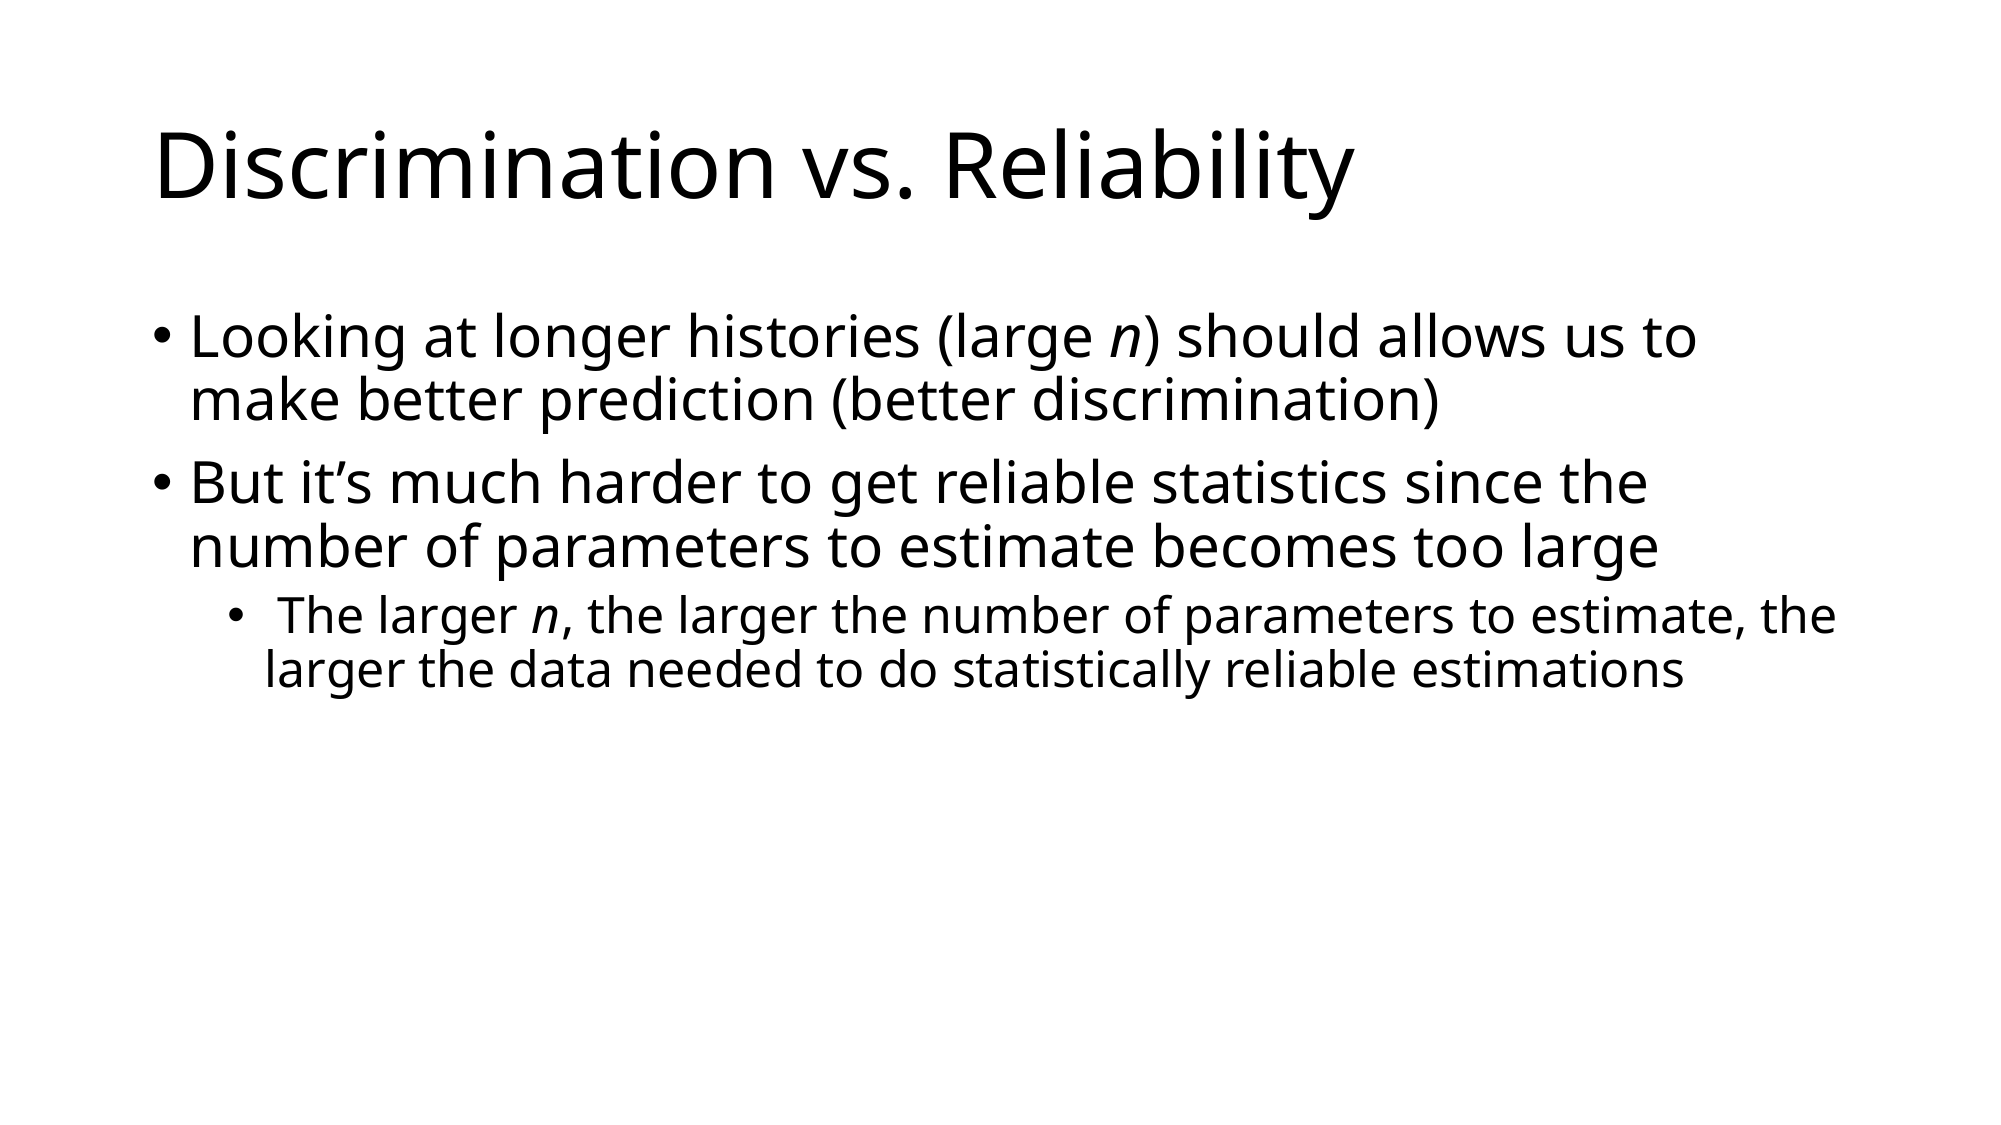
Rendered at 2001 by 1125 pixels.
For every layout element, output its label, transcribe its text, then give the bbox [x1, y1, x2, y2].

list Looking at longer histories (large n) should allows us to make better prediction (better discrimination) But it’s much harder to get reliable statistics since the number of parameters to estimate becomes too large The larger n, the larger the number of parameters to estimate, the larger the data needed to do statistically reliable estimations [137, 299, 1863, 1014]
title Discrimination vs. Reliability [137, 59, 1863, 278]
